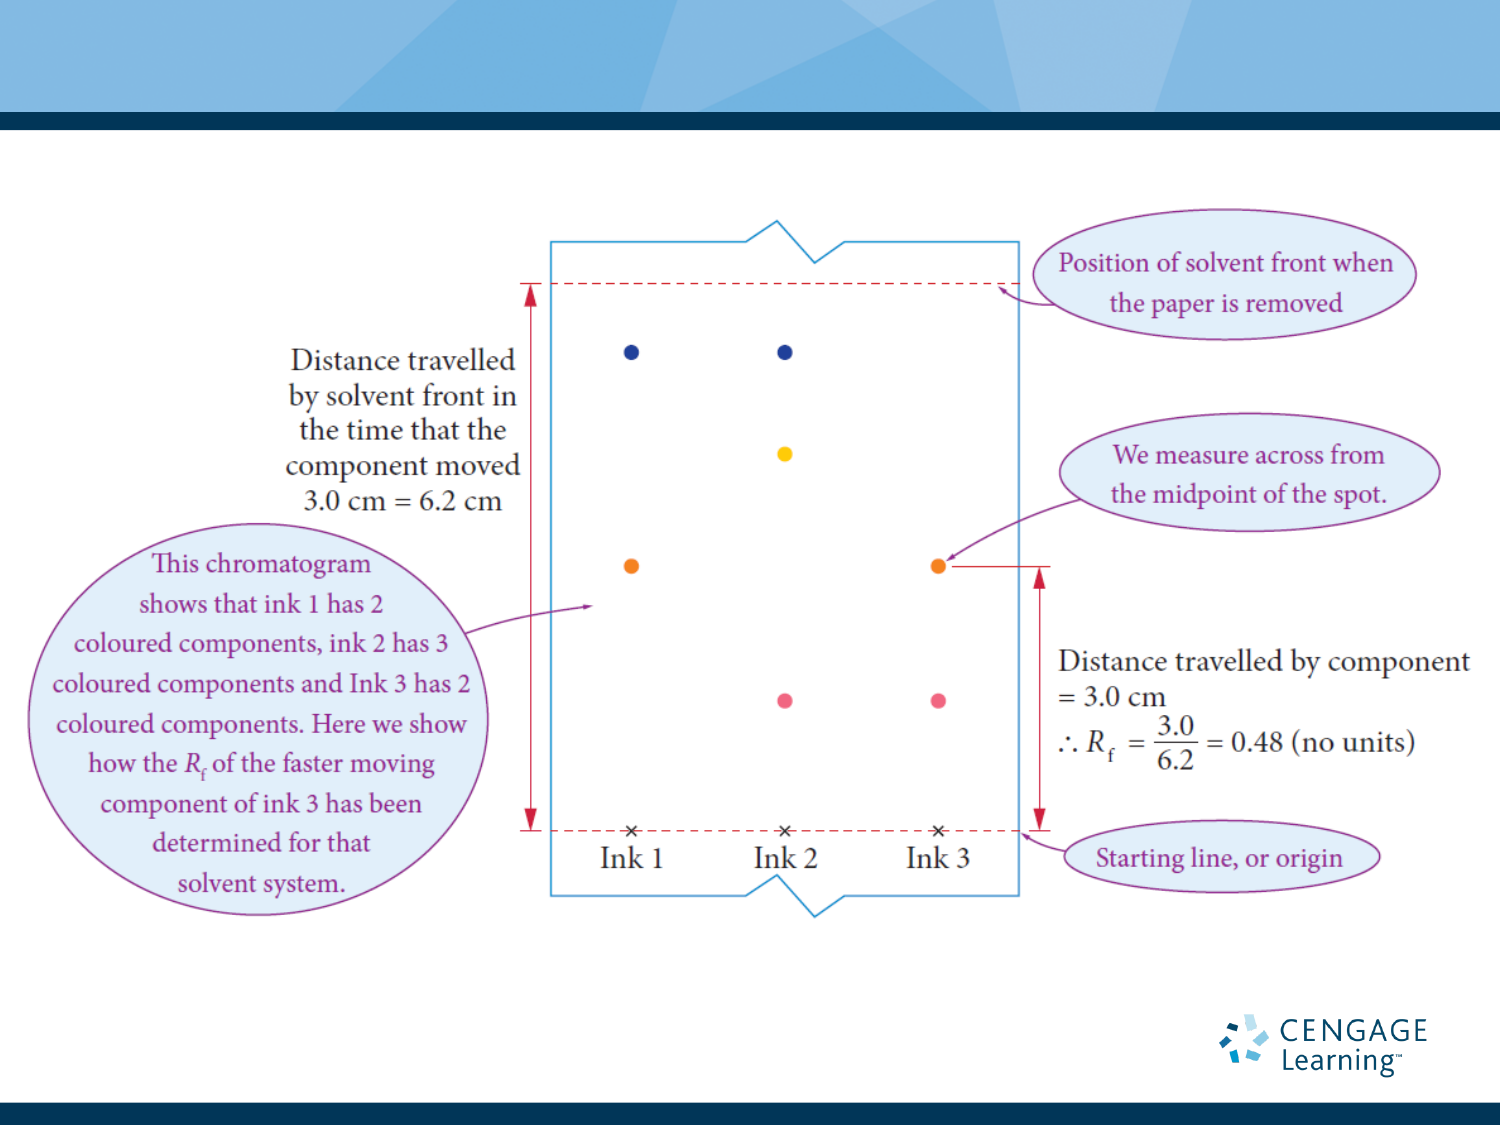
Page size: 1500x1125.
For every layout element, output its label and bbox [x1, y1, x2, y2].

picture [15, 187, 1485, 920]
picture [1195, 990, 1450, 1101]
picture [0, 0, 1500, 112]
